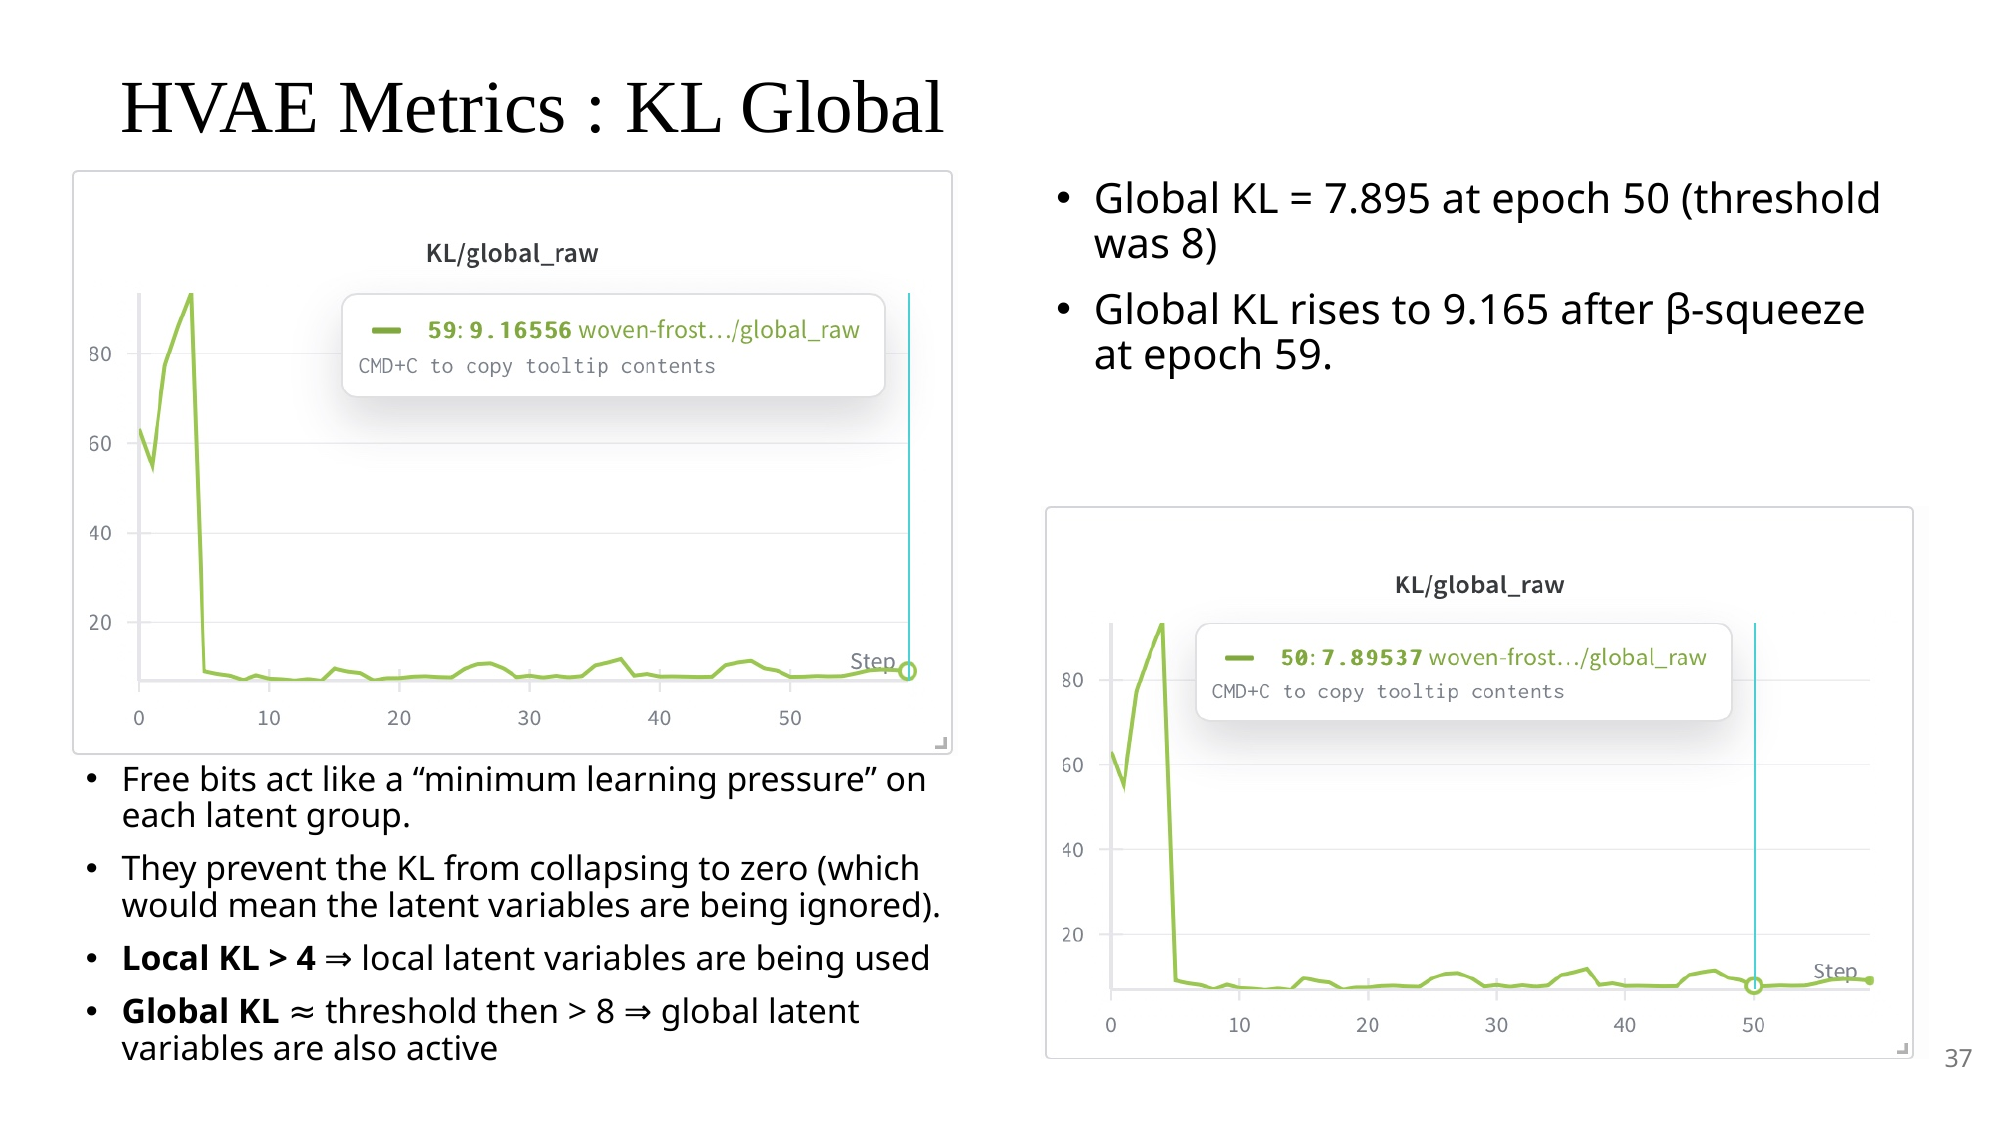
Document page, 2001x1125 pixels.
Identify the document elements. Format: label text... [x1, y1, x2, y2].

text_box Free bits act like a “minimum learning pressure” on each latent group. They prevent the KL from collapsing to zero (which would mean the latent variables are being ignored). Local KL > 4 ⇒ local latent variables are being used Global KL ≈ threshold then > 8 ⇒ global latent variables are also active [70, 756, 959, 1090]
slide_number 37 [1538, 1029, 1988, 1090]
title HVAE Metrics : KL Global [105, 59, 1988, 282]
picture [69, 169, 959, 756]
picture [1041, 505, 1929, 1060]
text_box Global KL = 7.895 at epoch 50 (threshold was 8) Global KL rises to 9.165 after β-squeeze at epoch 59. [1041, 169, 1928, 505]
